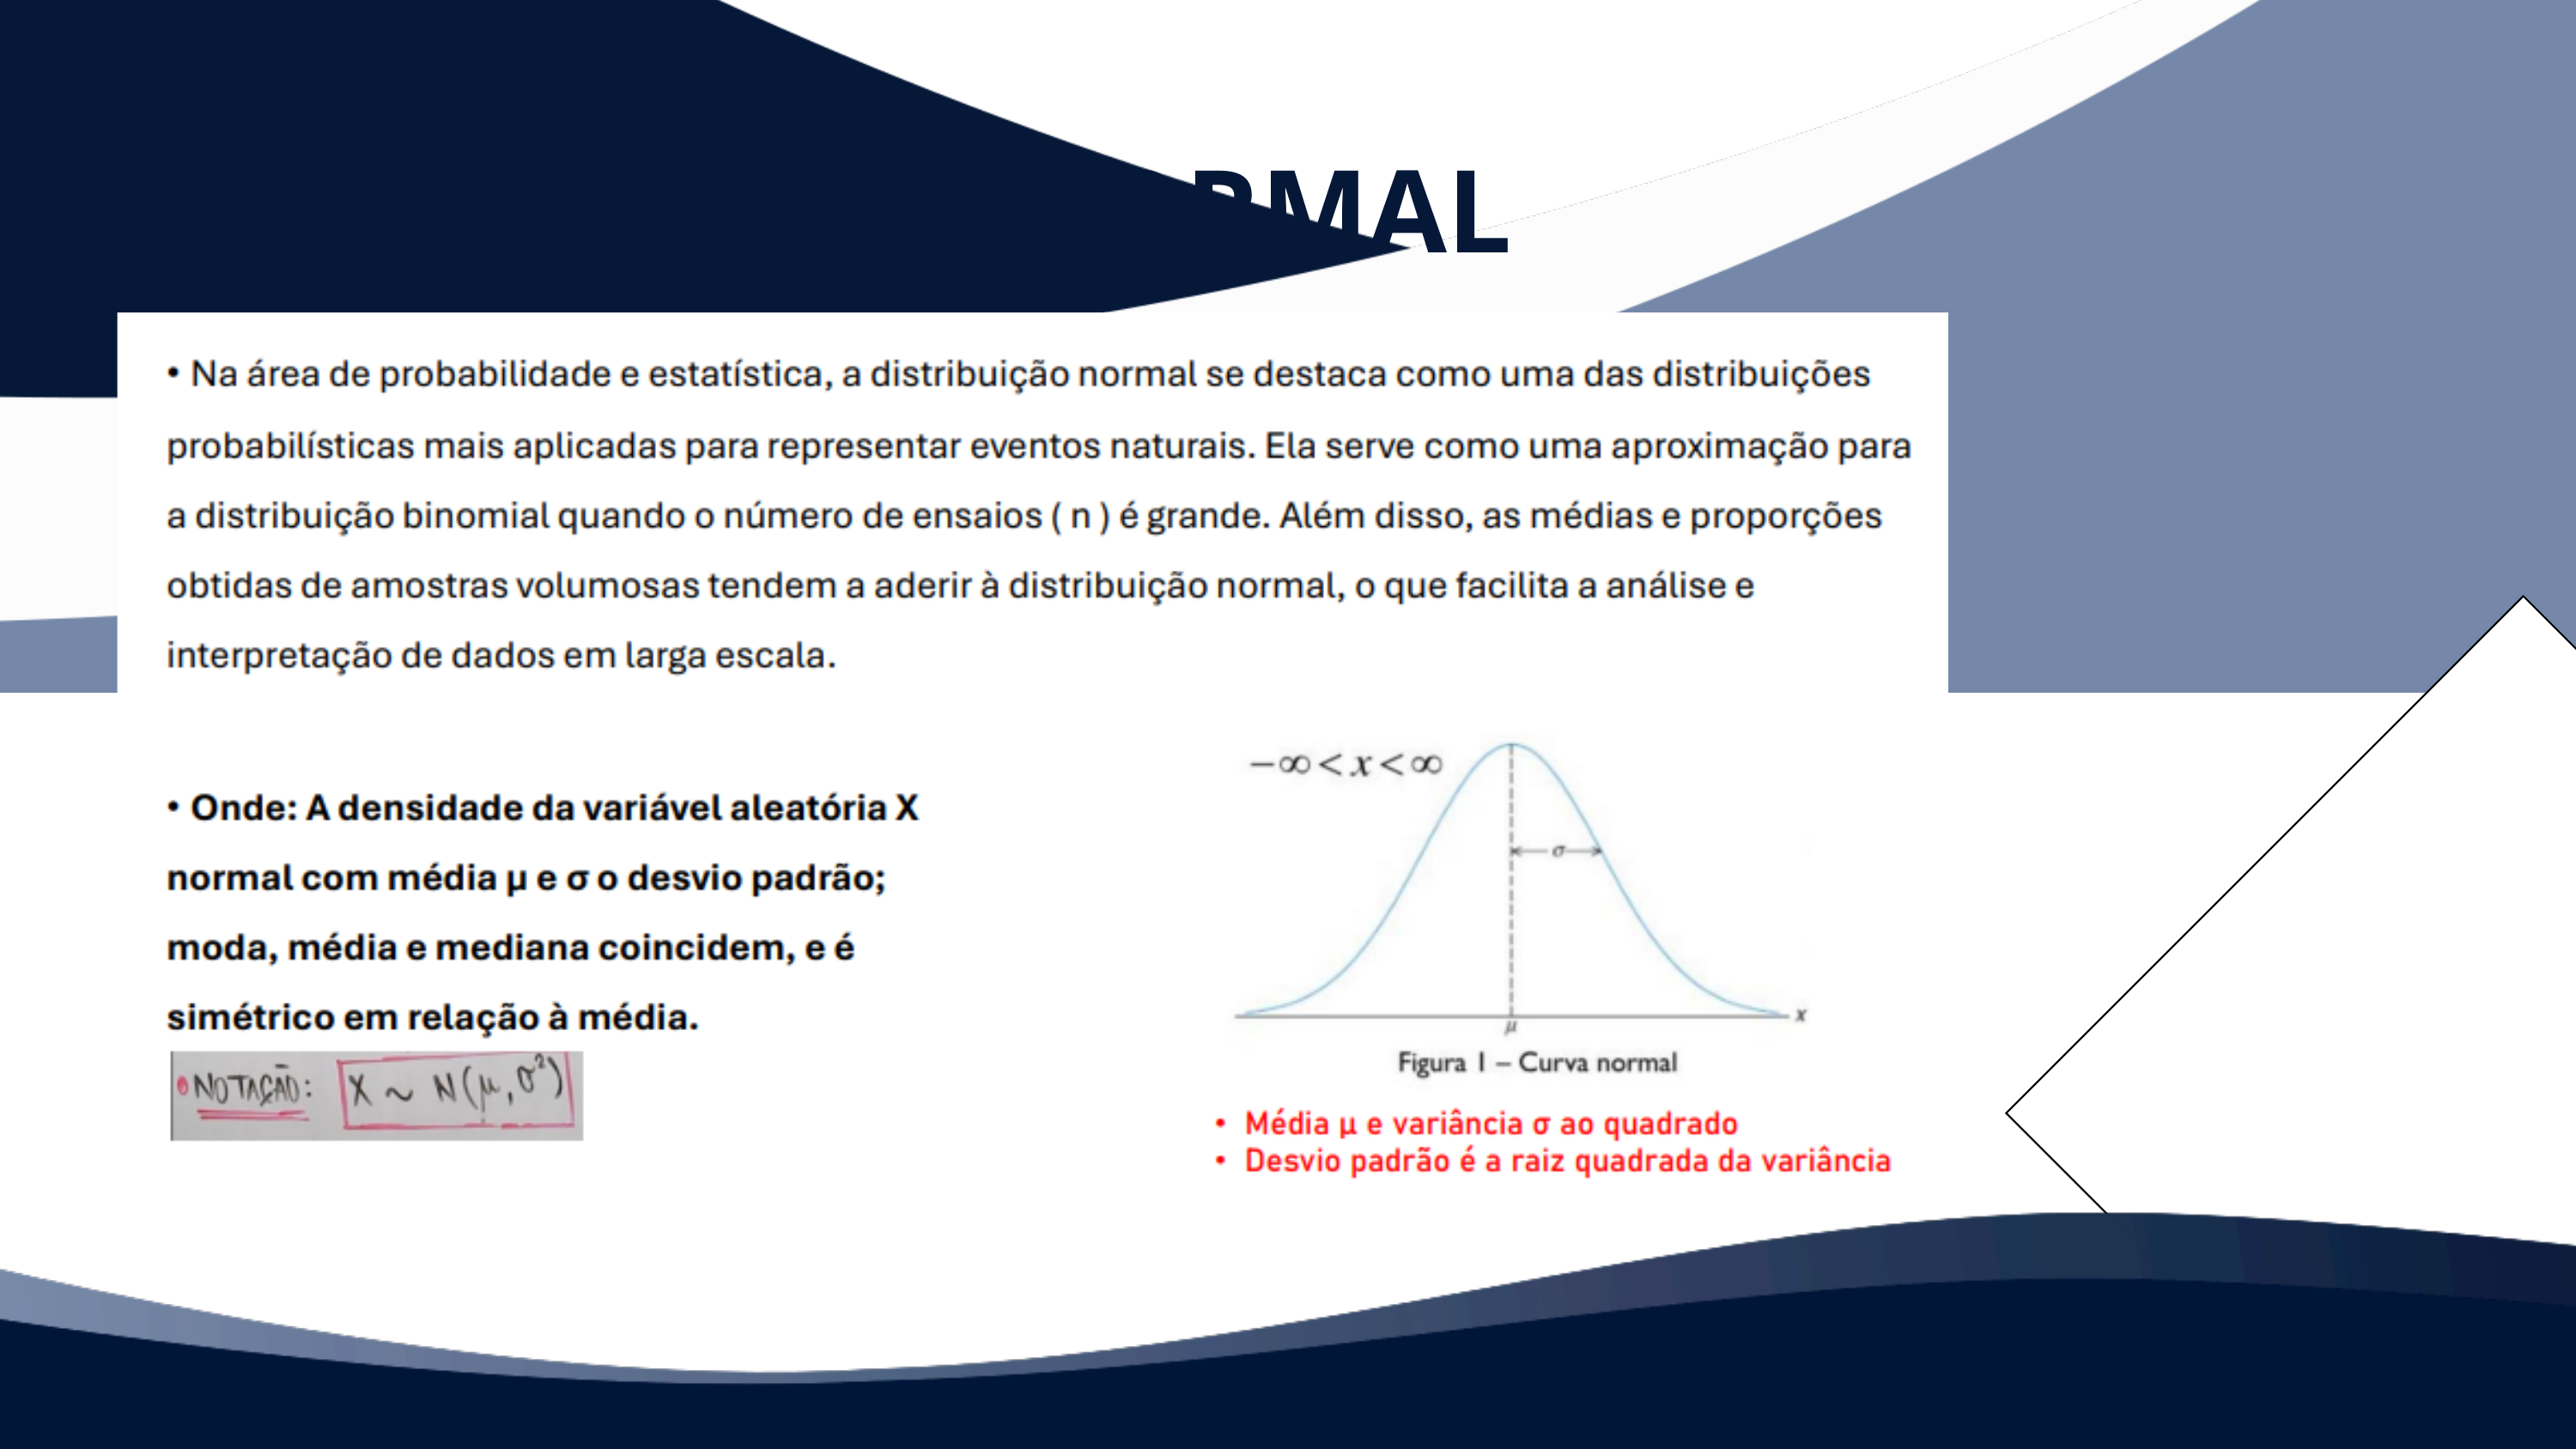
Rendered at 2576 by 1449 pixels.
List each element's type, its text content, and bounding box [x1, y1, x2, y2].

text_box DISTRIBUIÇÃO NORMAL [144, 161, 1823, 276]
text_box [2006, 596, 2576, 1449]
text_box [0, 1208, 2002, 1449]
text_box [117, 312, 1949, 1187]
text_box [0, 0, 2576, 694]
